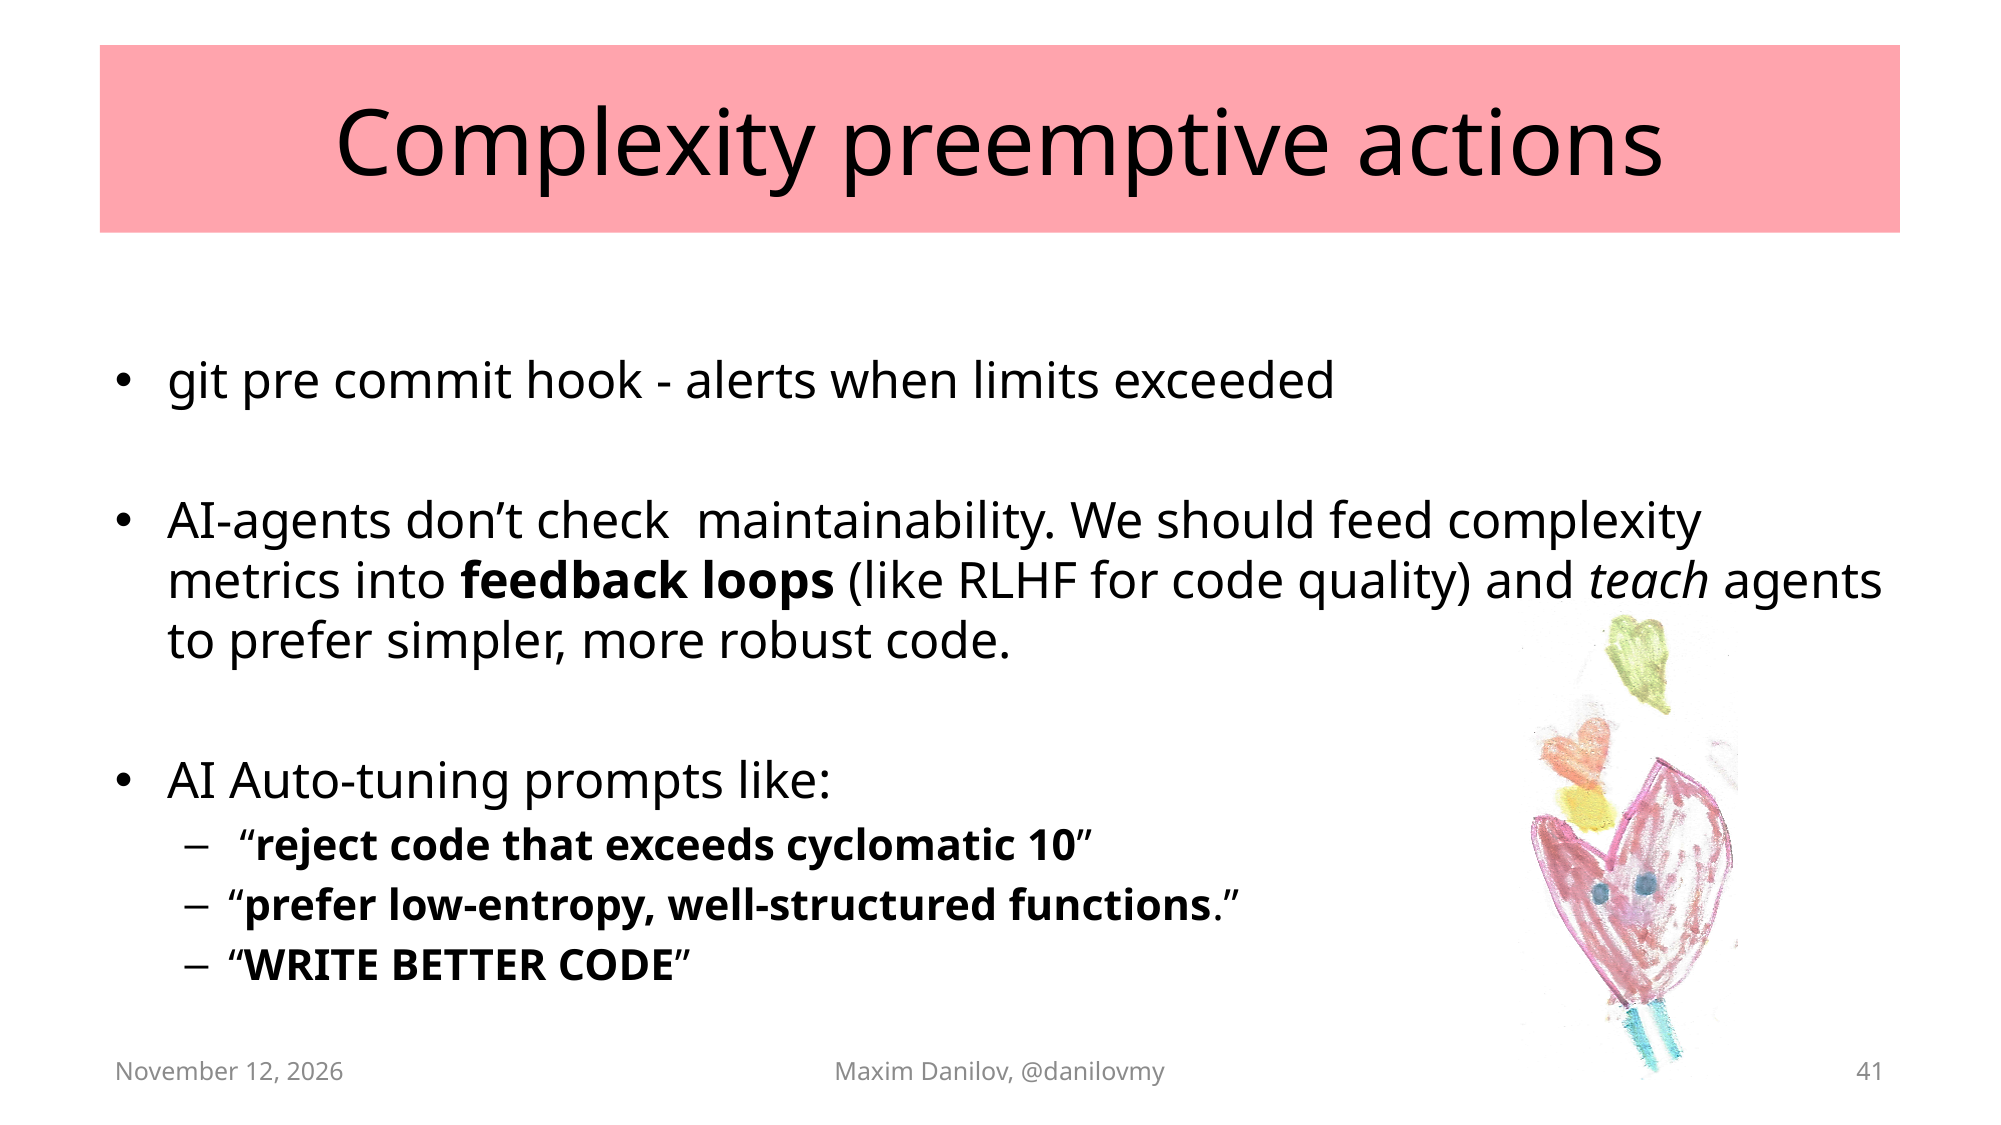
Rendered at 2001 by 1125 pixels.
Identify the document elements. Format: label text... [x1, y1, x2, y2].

title Complexity preemptive actions [99, 45, 1900, 233]
list git pre commit hook - alerts when limits exceeded AI-agents don’t check maintainability. We should feed complexity metrics into feedback loops (like RLHF for code quality) and teach agents to prefer simpler, more robust code. AI Auto-tuning prompts like: “reject code that exceeds cyclomatic 10” “prefer low-entropy, well-structured functions.” “WRITE BETTER CODE” [99, 262, 1900, 1005]
slide_number 41 [1433, 1042, 1900, 1103]
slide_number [99, 1042, 567, 1103]
footer Maxim Danilov, @danilovmy [683, 1042, 1317, 1103]
picture [1518, 595, 1738, 1081]
